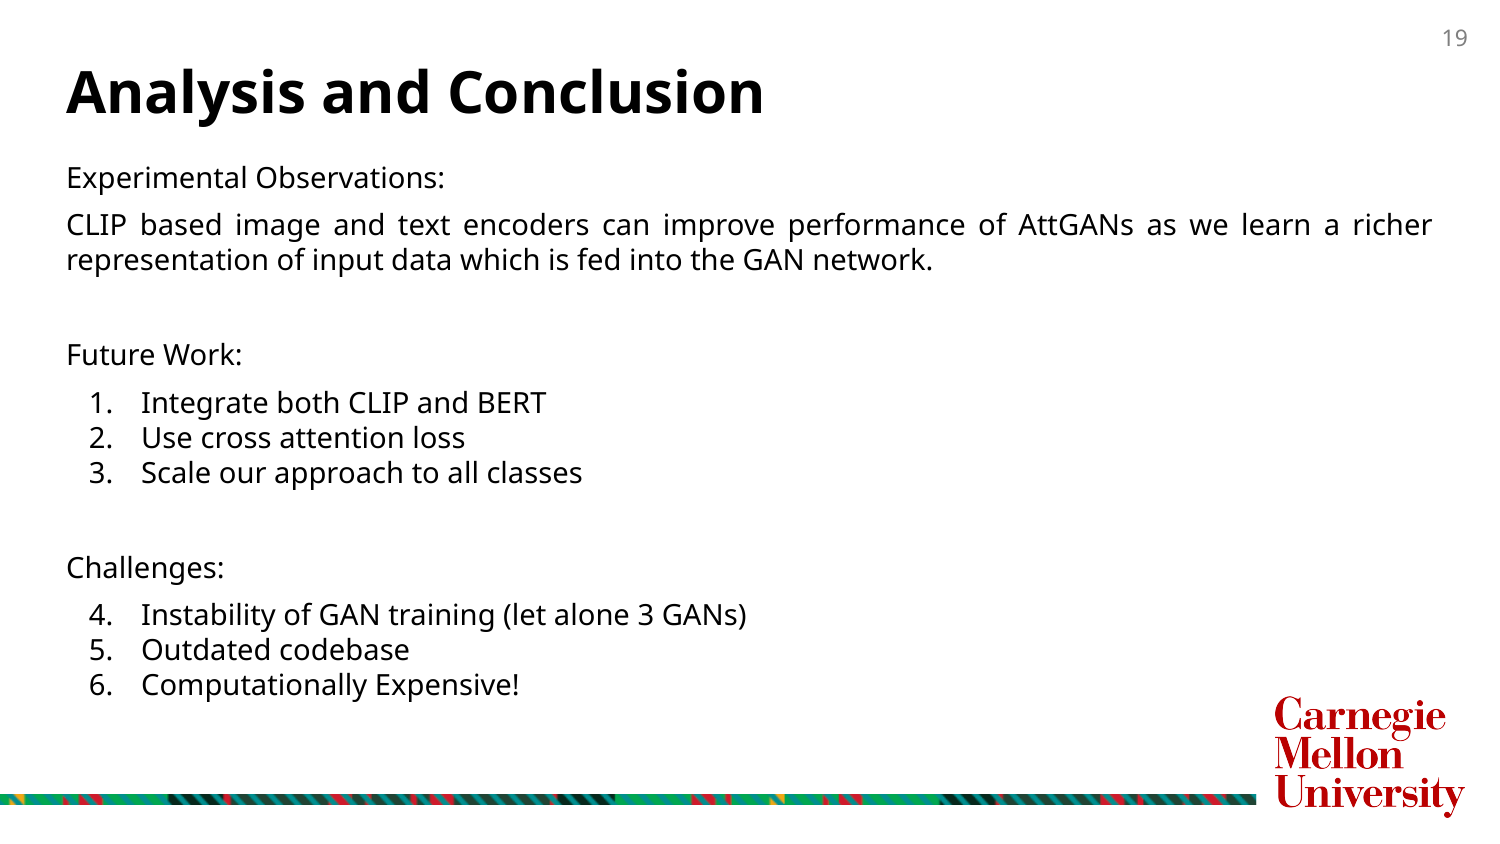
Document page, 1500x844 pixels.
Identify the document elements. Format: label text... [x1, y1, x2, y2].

title Analysis and Conclusion [51, 48, 1449, 142]
text_box Experimental Observations: CLIP based image and text encoders can improve performance of AttGANs as we learn a richer representation of input data which is fed into the GAN network. Future Work: Integrate both CLIP and BERT Use cross attention loss Scale our approach to all classes Challenges: Instability of GAN training (let alone 3 GANs) Outdated codebase Computationally Expensive! [51, 151, 1449, 712]
picture [0, 794, 1257, 805]
picture [1275, 696, 1465, 818]
